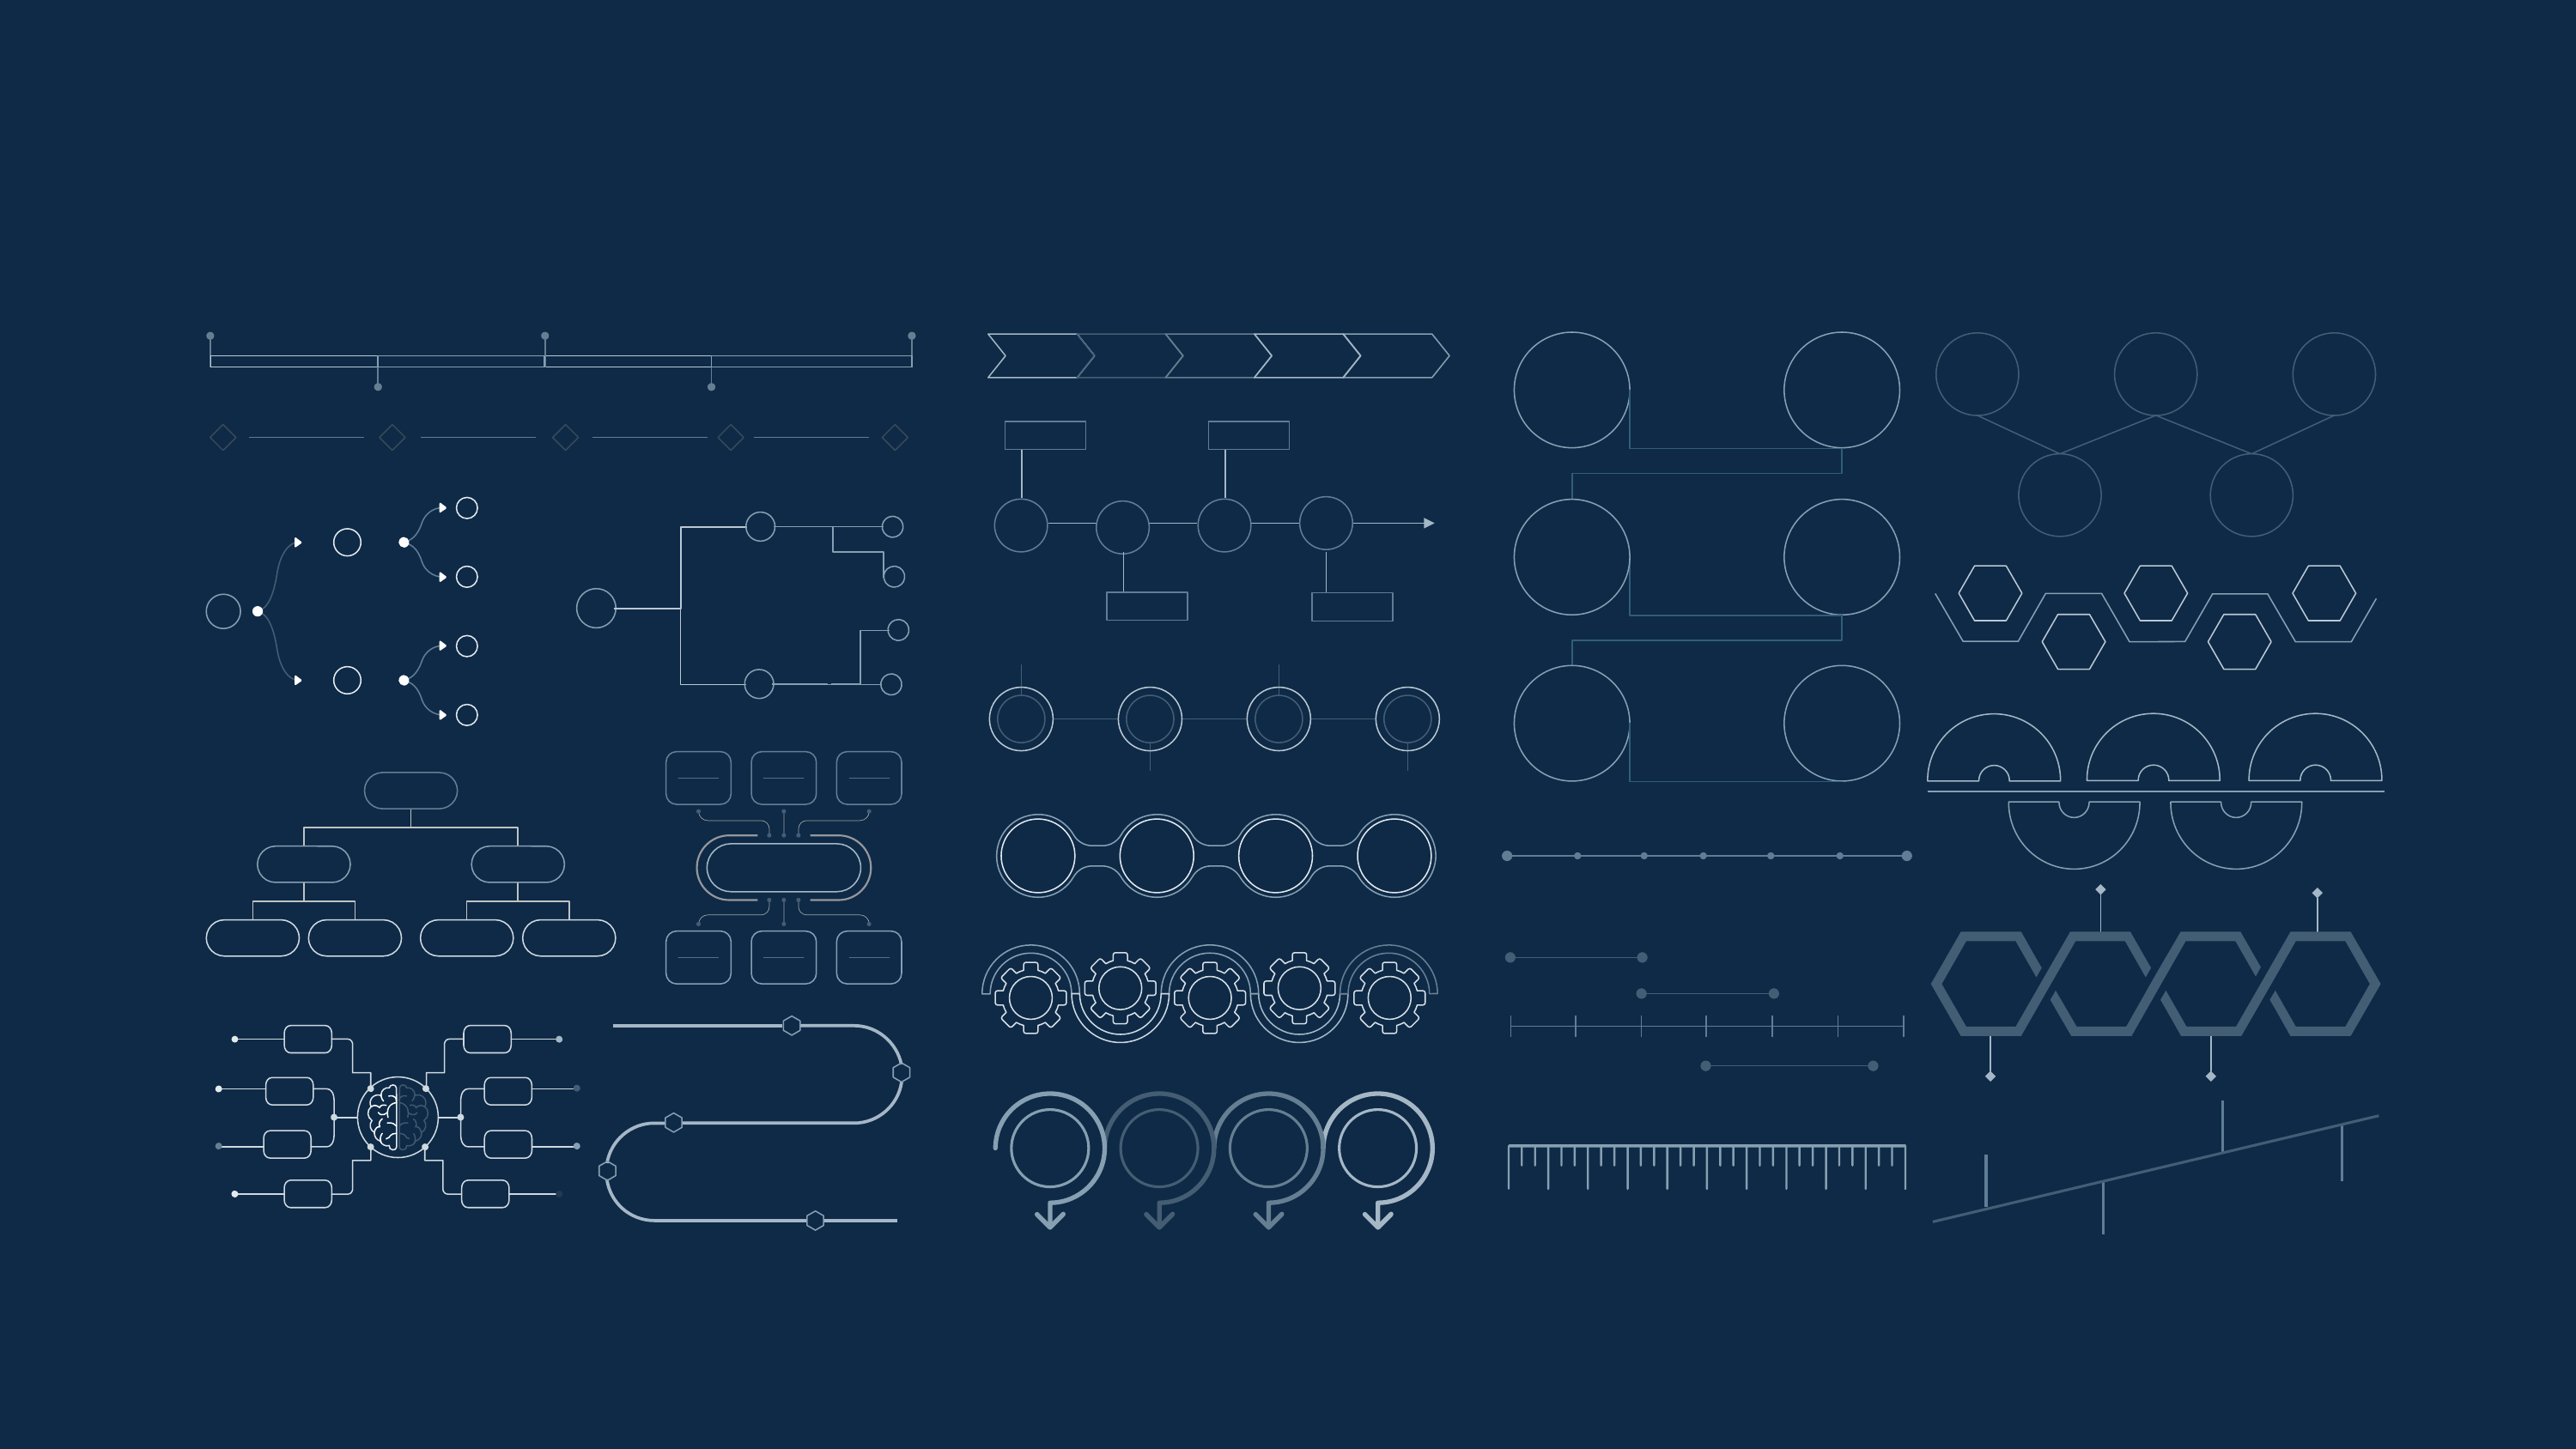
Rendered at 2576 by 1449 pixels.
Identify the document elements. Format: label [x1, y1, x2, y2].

text_box [987, 333, 1450, 379]
text_box [1927, 712, 2385, 870]
text_box [1510, 957, 1905, 1367]
text_box [1930, 888, 2381, 1077]
text_box [206, 772, 617, 956]
text_box [1932, 1100, 2379, 1235]
text_box [215, 1025, 581, 1209]
text_box [1935, 332, 2376, 537]
text_box [210, 424, 908, 451]
text_box [994, 421, 1435, 621]
text_box [1514, 331, 1900, 782]
text_box [981, 944, 1438, 1043]
text_box [205, 331, 916, 391]
text_box [665, 751, 902, 985]
text_box [993, 1091, 1436, 1230]
text_box [205, 497, 478, 726]
text_box [1506, 852, 1907, 860]
text_box [993, 814, 1437, 898]
text_box [1935, 566, 2377, 670]
text_box [989, 664, 1440, 772]
text_box [598, 1016, 910, 1231]
text_box [576, 512, 910, 699]
